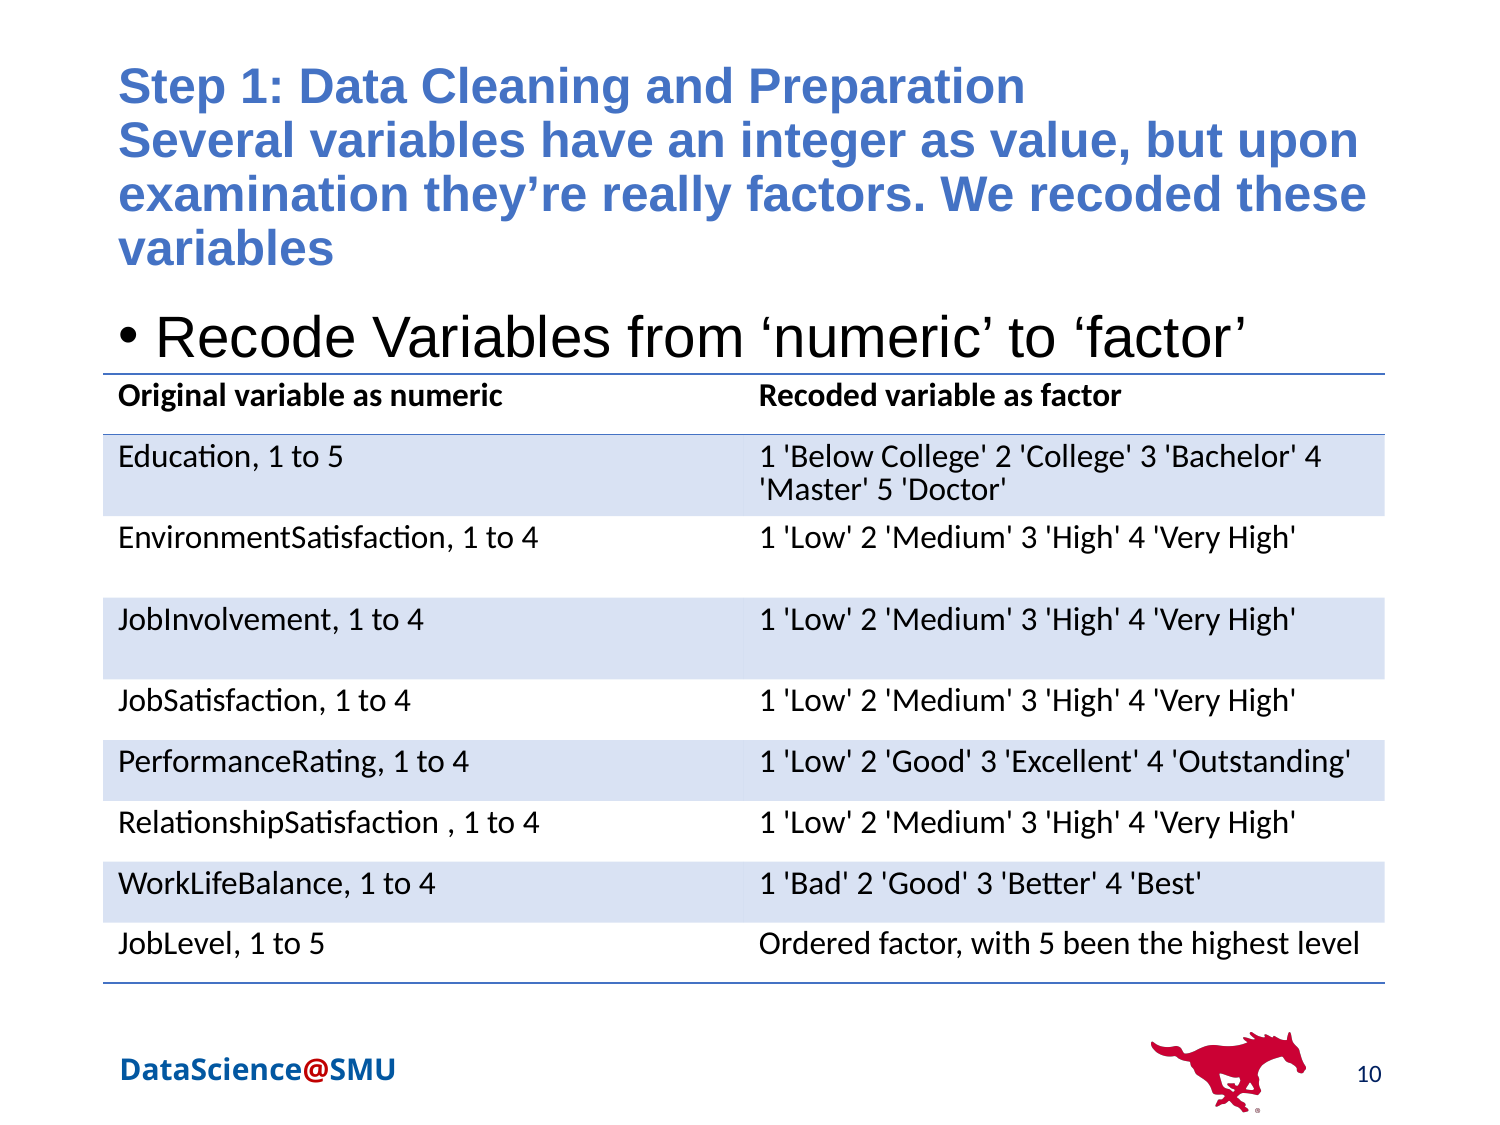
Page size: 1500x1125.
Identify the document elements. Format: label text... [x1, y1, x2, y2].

table_header Recoded variable as factor [744, 375, 1385, 434]
table_cell Ordered factor, with 5 been the highest level [744, 923, 1385, 982]
list Recode Variables from ‘numeric’ to ‘factor’ [103, 299, 1428, 1014]
title Step 1: Data Cleaning and Preparation Several variables have an integer as value, but upon examination they’re really factors. We recoded these variables [103, 59, 1397, 278]
table_cell 1 'Bad' 2 'Good' 3 'Better' 4 'Best' [744, 862, 1385, 923]
picture [1151, 1032, 1306, 1042]
table_cell RelationshipSatisfaction , 1 to 4 [103, 801, 744, 862]
table_cell 1 'Below College' 2 'College' 3 'Bachelor' 4 'Master' 5 'Doctor' [744, 435, 1385, 516]
slide_number 10 [1059, 1042, 1397, 1103]
table_cell Education, 1 to 5 [103, 435, 744, 516]
table_cell 1 'Low' 2 'Good' 3 'Excellent' 4 'Outstanding' [744, 740, 1385, 801]
table_cell 1 'Low' 2 'Medium' 3 'High' 4 'Very High' [744, 598, 1385, 679]
picture [1151, 1103, 1306, 1113]
table_cell EnvironmentSatisfaction, 1 to 4 [103, 516, 744, 598]
table_cell PerformanceRating, 1 to 4 [103, 740, 744, 801]
table_cell JobLevel, 1 to 5 [103, 923, 744, 982]
table_cell WorkLifeBalance, 1 to 4 [103, 862, 744, 923]
table_cell JobSatisfaction, 1 to 4 [103, 679, 744, 740]
table_cell JobInvolvement, 1 to 4 [103, 598, 744, 679]
table_header Original variable as numeric [103, 375, 744, 434]
table_cell 1 'Low' 2 'Medium' 3 'High' 4 'Very High' [744, 801, 1385, 862]
table_cell 1 'Low' 2 'Medium' 3 'High' 4 'Very High' [744, 679, 1385, 740]
table_cell 1 'Low' 2 'Medium' 3 'High' 4 'Very High' [744, 516, 1385, 598]
